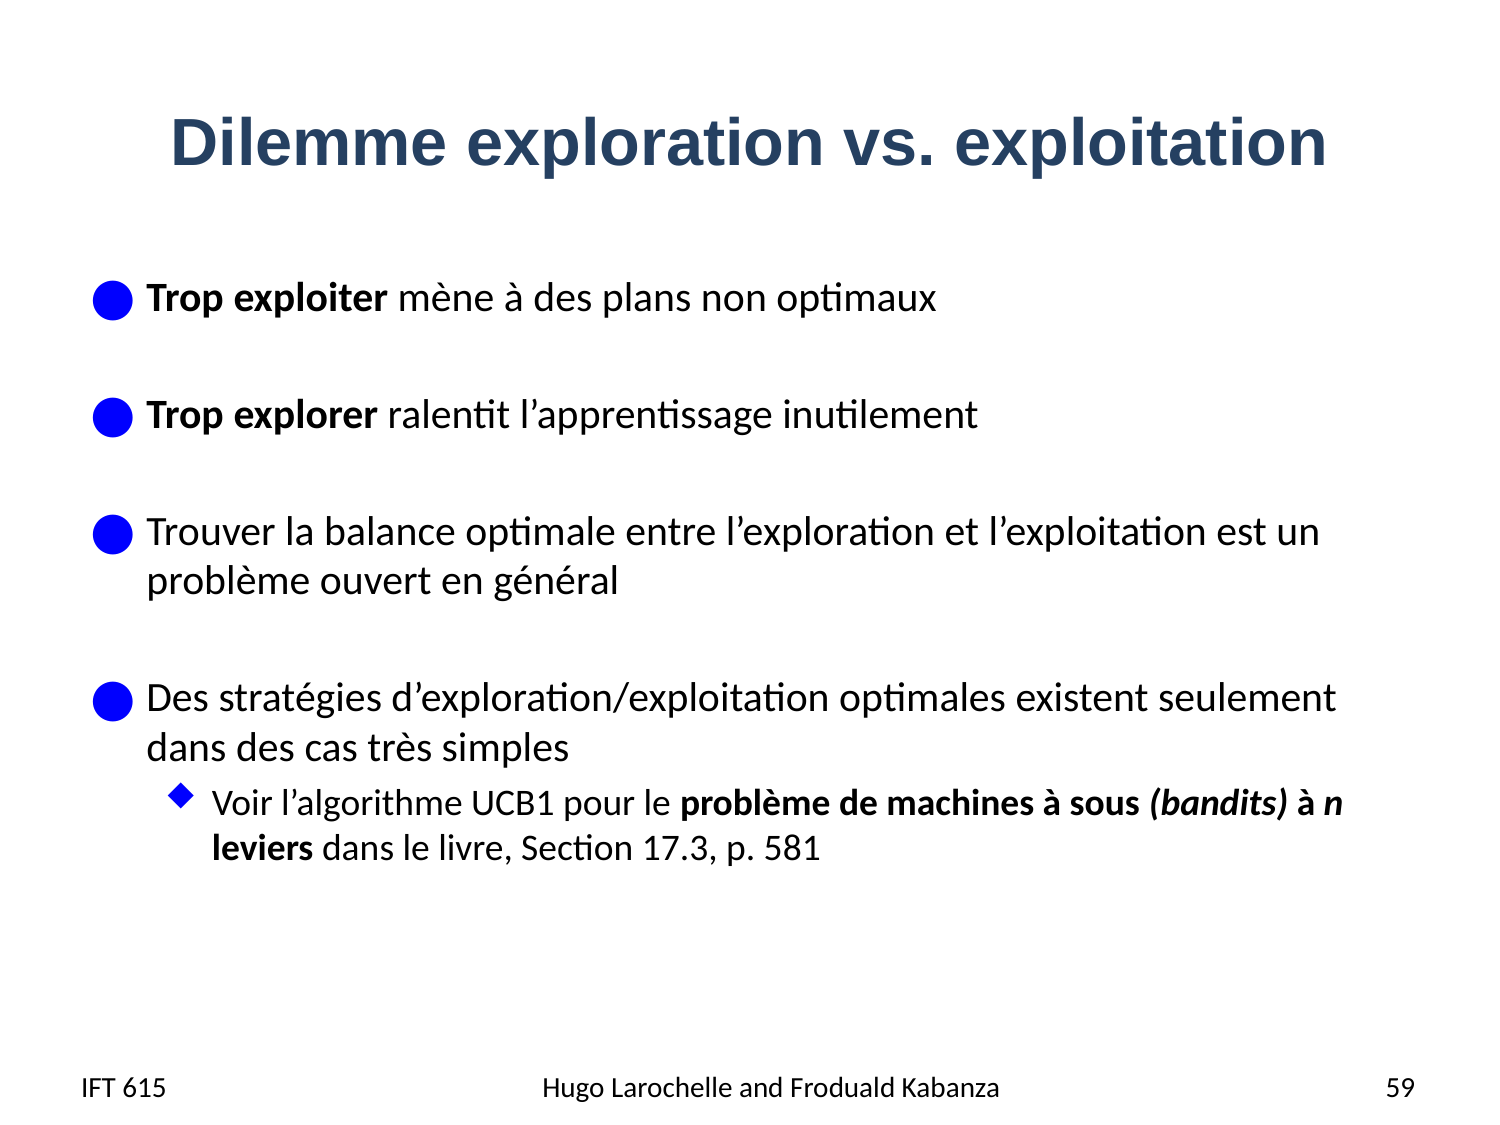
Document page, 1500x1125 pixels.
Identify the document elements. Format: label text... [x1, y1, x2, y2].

slide_number IFT 615 [66, 1056, 356, 1117]
footer Hugo Larochelle and Froduald Kabanza [520, 1056, 1022, 1117]
list Trop exploiter mène à des plans non optimaux Trop explorer ralentit l’apprentissage inutilement Trouver la balance optimale entre l’exploration et l’exploitation est un problème ouvert en général Des stratégies d’exploration/exploitation optimales existent seulement dans des cas très simples Voir l’algorithme UCB1 pour le problème de machines à sous (bandits) à n leviers dans le livre, Section 17.3, p. 581 [75, 262, 1425, 1005]
slide_number 59 [1080, 1056, 1431, 1117]
title Dilemme exploration vs. exploitation [75, 45, 1425, 233]
